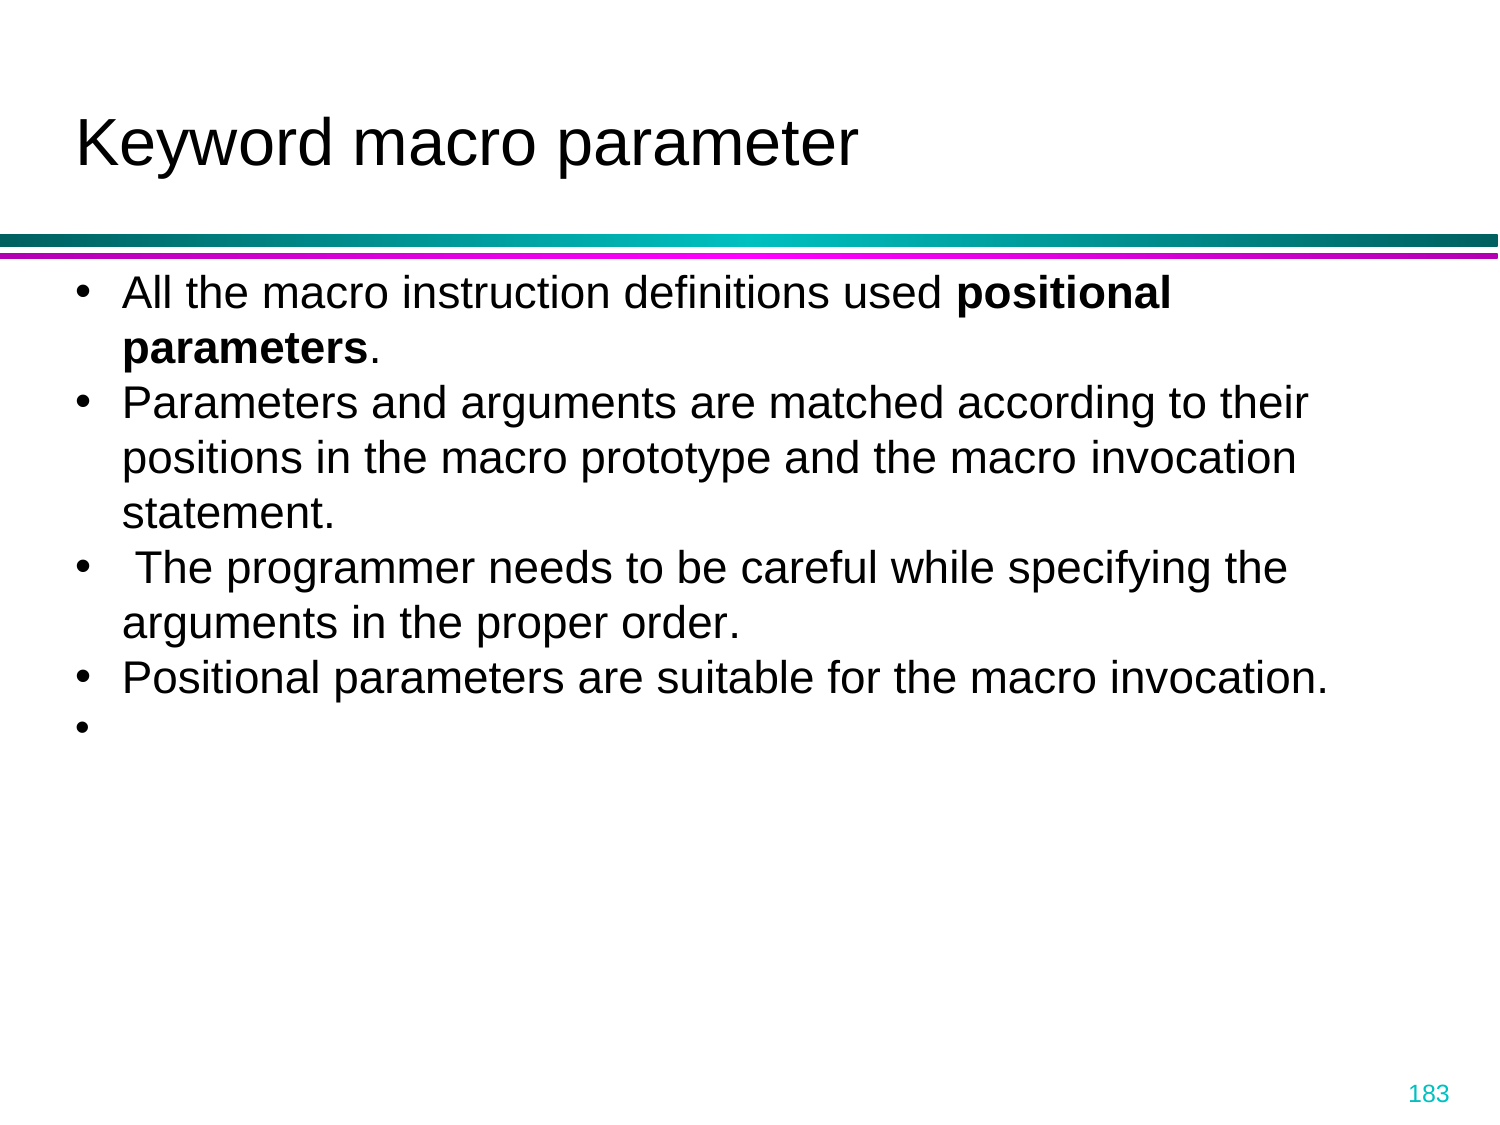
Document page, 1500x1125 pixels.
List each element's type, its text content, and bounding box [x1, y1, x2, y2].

text_box All the macro instruction definitions used positional parameters. Parameters and arguments are matched according to their positions in the macro prototype and the macro invocation statement. The programmer needs to be careful while specifying the arguments in the proper order. Positional parameters are suitable for the macro invocation. [75, 263, 1425, 916]
text_box Keyword macro parameter [75, 44, 1425, 233]
